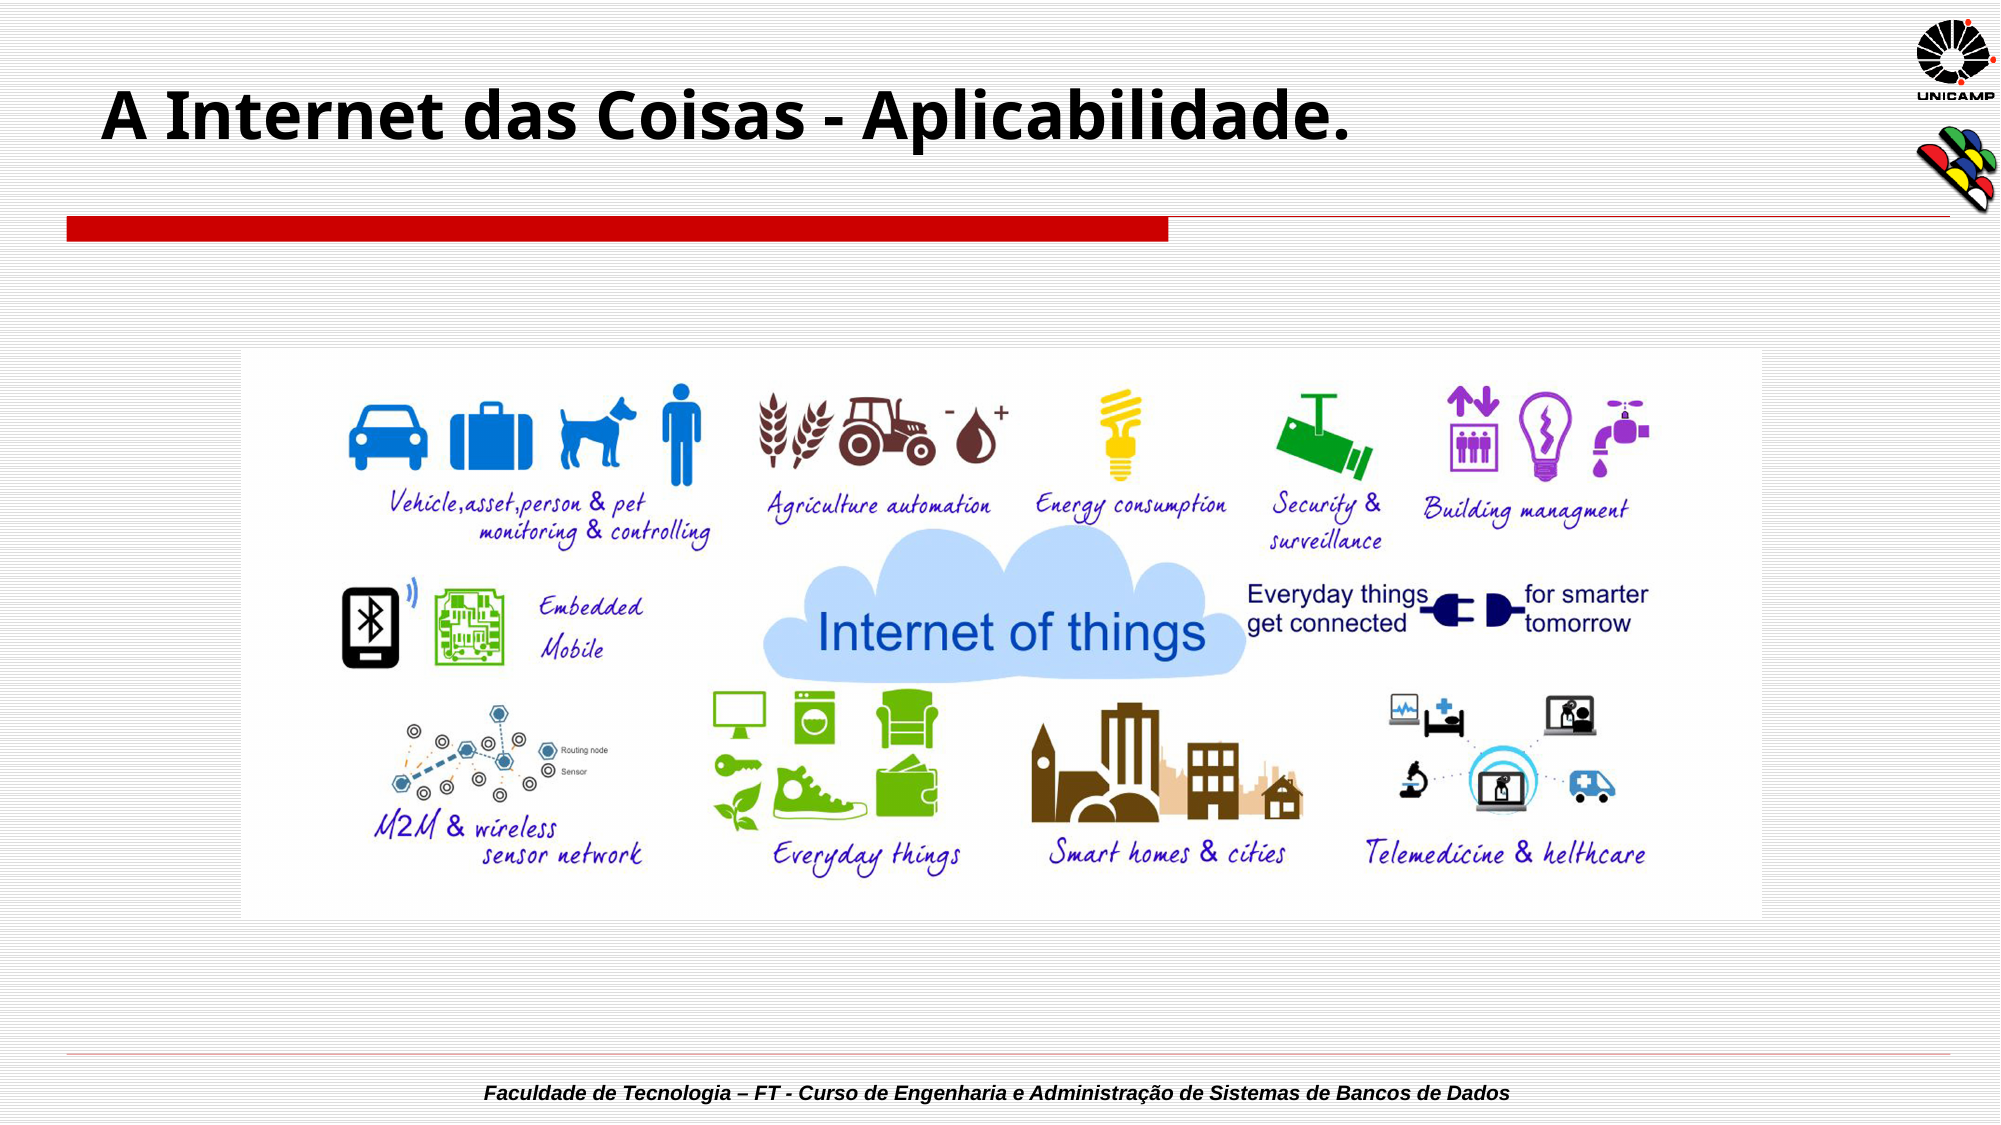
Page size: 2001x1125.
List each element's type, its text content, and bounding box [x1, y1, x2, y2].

title A Internet das Coisas - Aplicabilidade. [86, 24, 1934, 200]
picture [1917, 18, 1997, 100]
picture [1913, 125, 2000, 217]
text_box Faculdade de Tecnologia – FT - Curso de Engenharia e Administração de Sistemas de Bancos de Dados [149, 1058, 1851, 1125]
picture [240, 350, 1763, 918]
